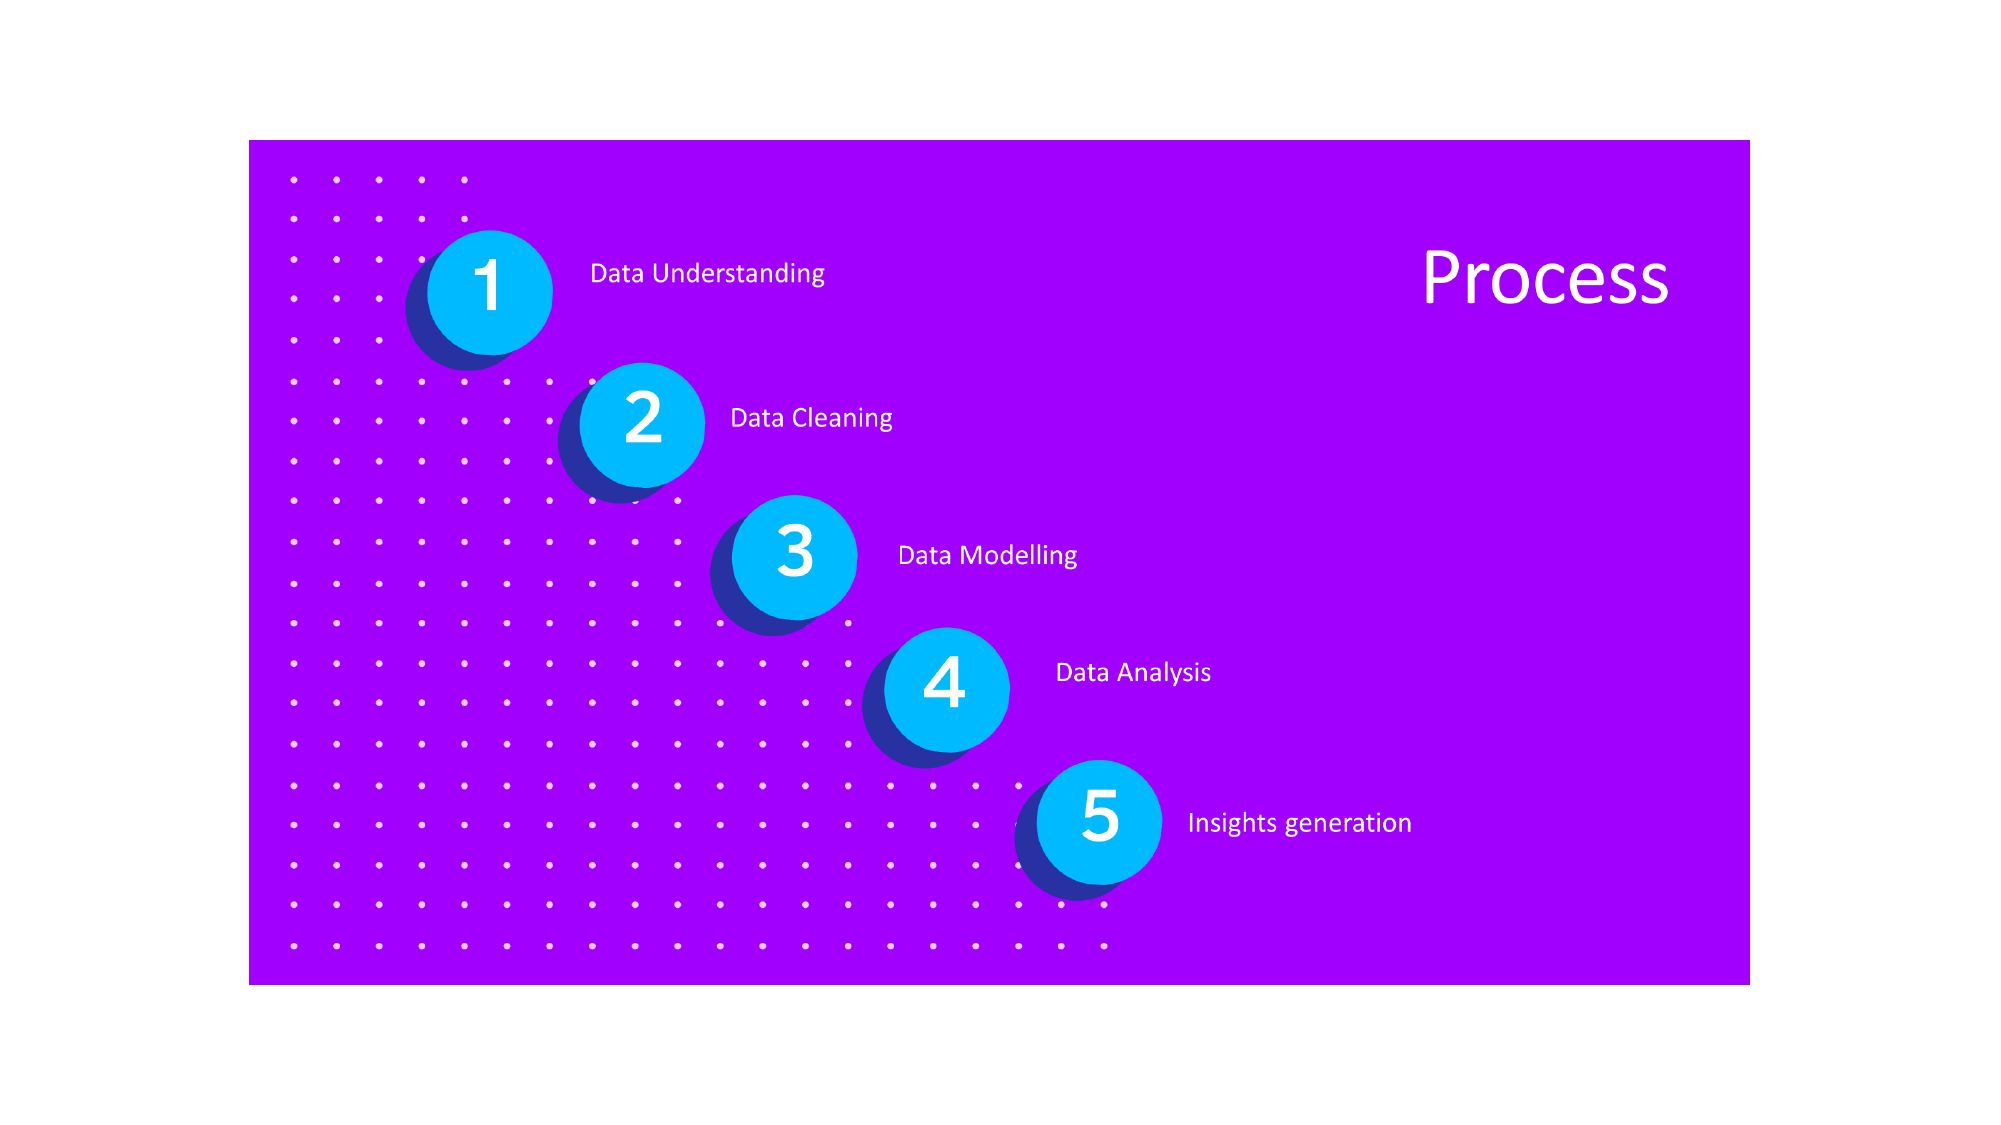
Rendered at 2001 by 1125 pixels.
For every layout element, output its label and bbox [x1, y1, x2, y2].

picture [249, 140, 1750, 985]
